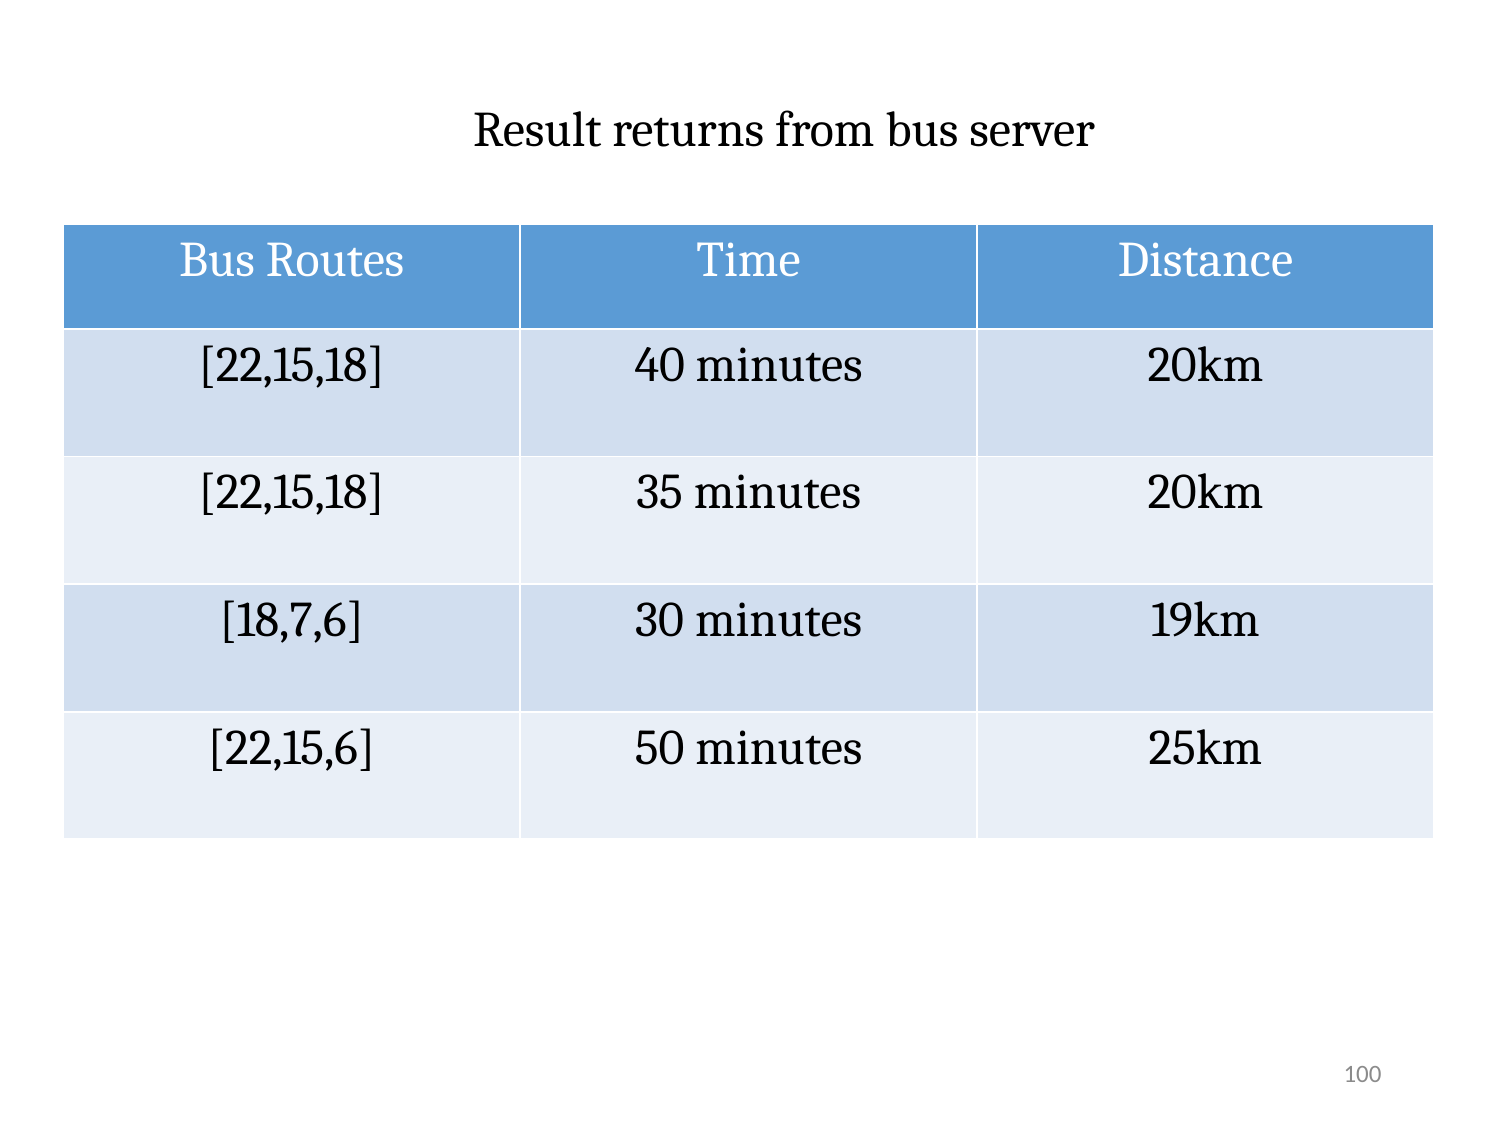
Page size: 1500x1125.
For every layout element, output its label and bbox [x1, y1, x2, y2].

table_cell [521, 713, 976, 838]
text_box [458, 89, 1110, 165]
table_header [978, 225, 1433, 328]
table_cell [521, 585, 976, 711]
table_cell [978, 330, 1433, 456]
table_header [64, 225, 519, 328]
table_cell [64, 585, 519, 711]
table_cell [978, 713, 1433, 838]
table_cell [978, 457, 1433, 583]
table_cell [978, 585, 1433, 711]
table_header [521, 225, 976, 328]
slide_number [1059, 1042, 1397, 1103]
table_cell [64, 713, 519, 838]
table_cell [64, 457, 519, 583]
table_cell [521, 330, 976, 456]
table_cell [64, 330, 519, 456]
table_cell [521, 457, 976, 583]
